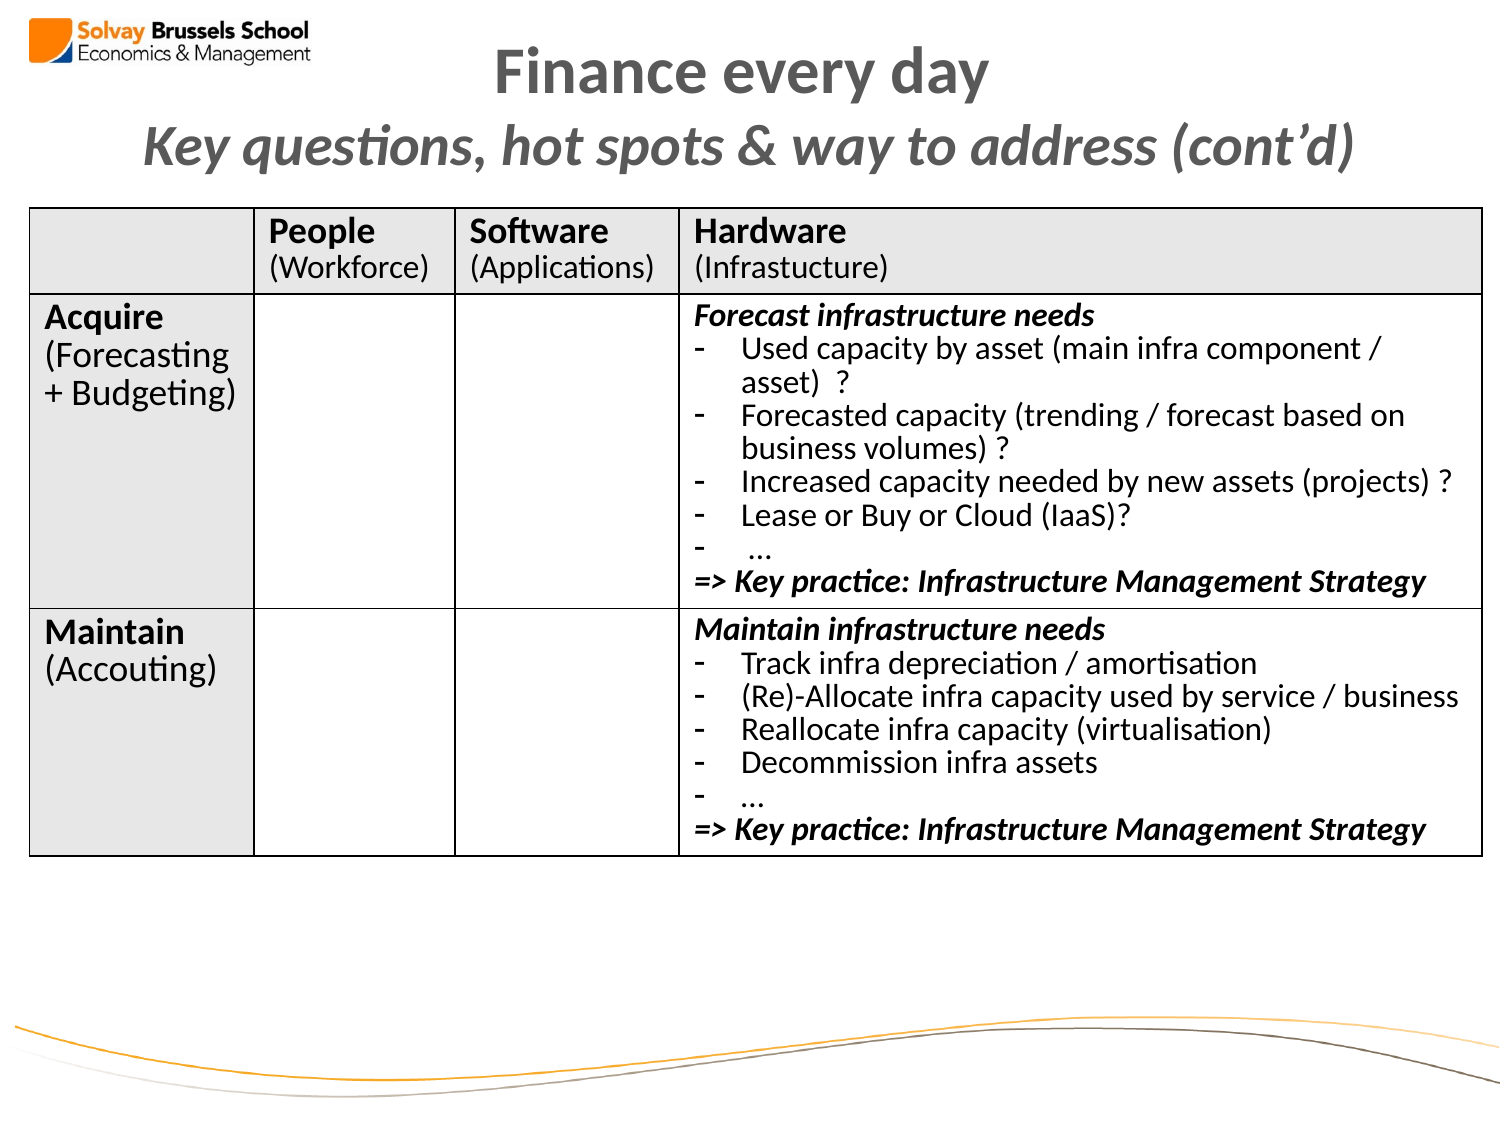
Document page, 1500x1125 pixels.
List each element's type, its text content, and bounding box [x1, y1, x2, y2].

table_cell [255, 609, 454, 855]
table_cell Forecast infrastructure needs Used capacity by asset (main infra component / asset) ? Forecasted capacity (trending / forecast based on business volumes) ? Increased capacity needed by new assets (projects) ? Lease or Buy or Cloud (IaaS)? … => Key practice: Infrastructure Management Strategy [680, 295, 1481, 608]
title Finance every day Key questions, hot spots & way to address (cont’d) [0, 54, 1500, 150]
table_header Software (Applications) [456, 209, 678, 293]
picture [0, 1008, 1500, 1106]
table_cell [255, 295, 454, 608]
picture [29, 18, 312, 54]
table_cell [456, 295, 678, 608]
table_header People (Workforce) [255, 209, 454, 293]
table_header Hardware (Infrastucture) [680, 209, 1481, 293]
table_header [30, 209, 253, 293]
table_cell Maintain infrastructure needs Track infra depreciation / amortisation (Re)-Allocate infra capacity used by service / business Reallocate infra capacity (virtualisation) Decommission infra assets … => Key practice: Infrastructure Management Strategy [680, 609, 1481, 855]
table_cell [456, 609, 678, 855]
table_cell Maintain (Accouting) [30, 609, 253, 855]
table_cell Acquire (Forecasting + Budgeting) [30, 295, 253, 608]
